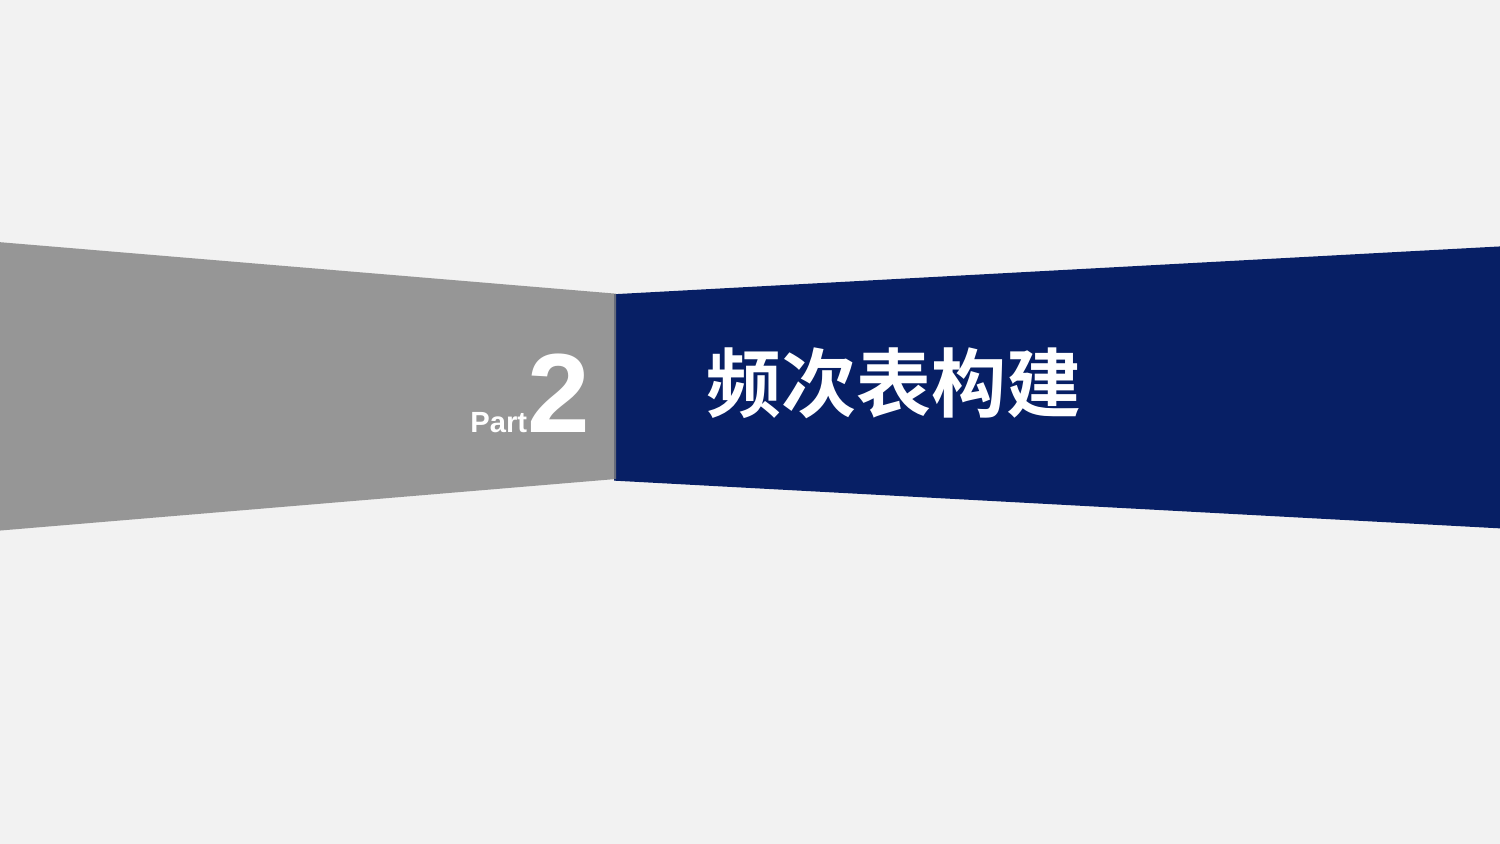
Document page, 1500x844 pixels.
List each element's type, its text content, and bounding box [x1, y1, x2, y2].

text_box [613, 245, 1500, 530]
text_box Part2 [459, 314, 602, 461]
text_box 频次表构建 [695, 331, 1094, 433]
text_box [0, 241, 618, 532]
